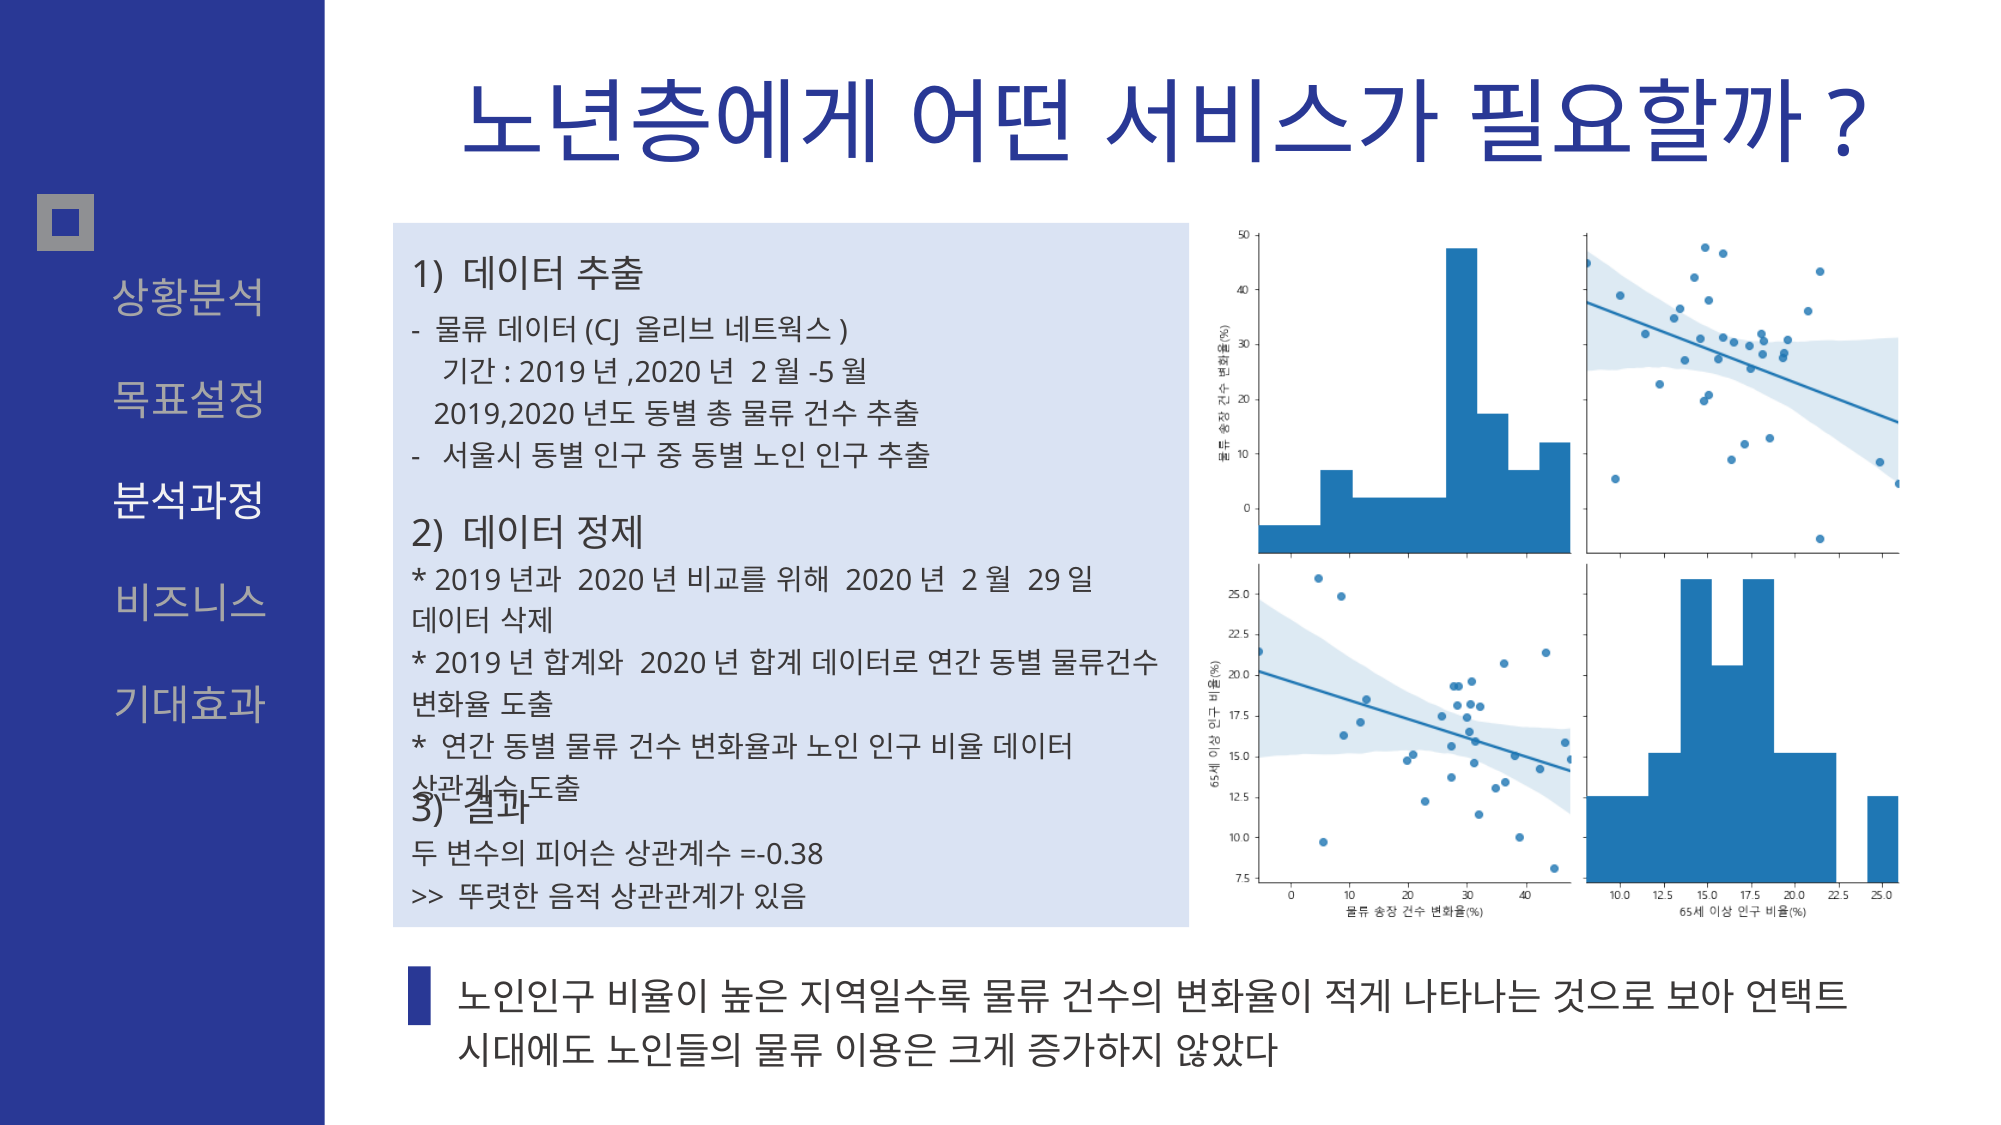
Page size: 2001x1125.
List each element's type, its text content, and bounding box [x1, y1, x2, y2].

text_box 1) 데이터 추출 - 물류 데이터(CJ 올리브 네트웍스) 기간: 2019년,2020년 2월-5월 2019,2020년도 동별 총 물류 건수 추출 - 서울시 동별 인구 중 동별 노인 인구 추출 [396, 234, 1142, 480]
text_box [92, 264, 285, 737]
text_box [43, 201, 88, 245]
text_box [392, 222, 1190, 928]
text_box 2) 데이터 정제 * 2019년과 2020년 비교를 위해 2020년 2월 29일 데이터 삭제 * 2019년 합계와 2020년 합계 데이터로 연간 동별 물류건수 변화율 도출 * 연간 동별 물류 건수 변화율과 노인 인구 비율 데이터 상관계수 도출 [396, 492, 1190, 813]
text_box [0, 0, 326, 1125]
text_box 노인인구 비율이 높은 지역일수록 물류 건수의 변화율이 적게 나타나는 것으로 보아 언택트 시대에도 노인들의 물류 이용은 크게 증가하지 않았다 [443, 956, 1870, 1080]
text_box [407, 965, 432, 1026]
text_box 노년층에게 어떤 서비스가 필요할까? [445, 56, 1883, 181]
picture [1201, 222, 1907, 928]
text_box 3) 결과 두 변수의 피어슨 상관계수=-0.38 >> 뚜렷한 음적 상관관계가 있음 [396, 767, 1091, 921]
